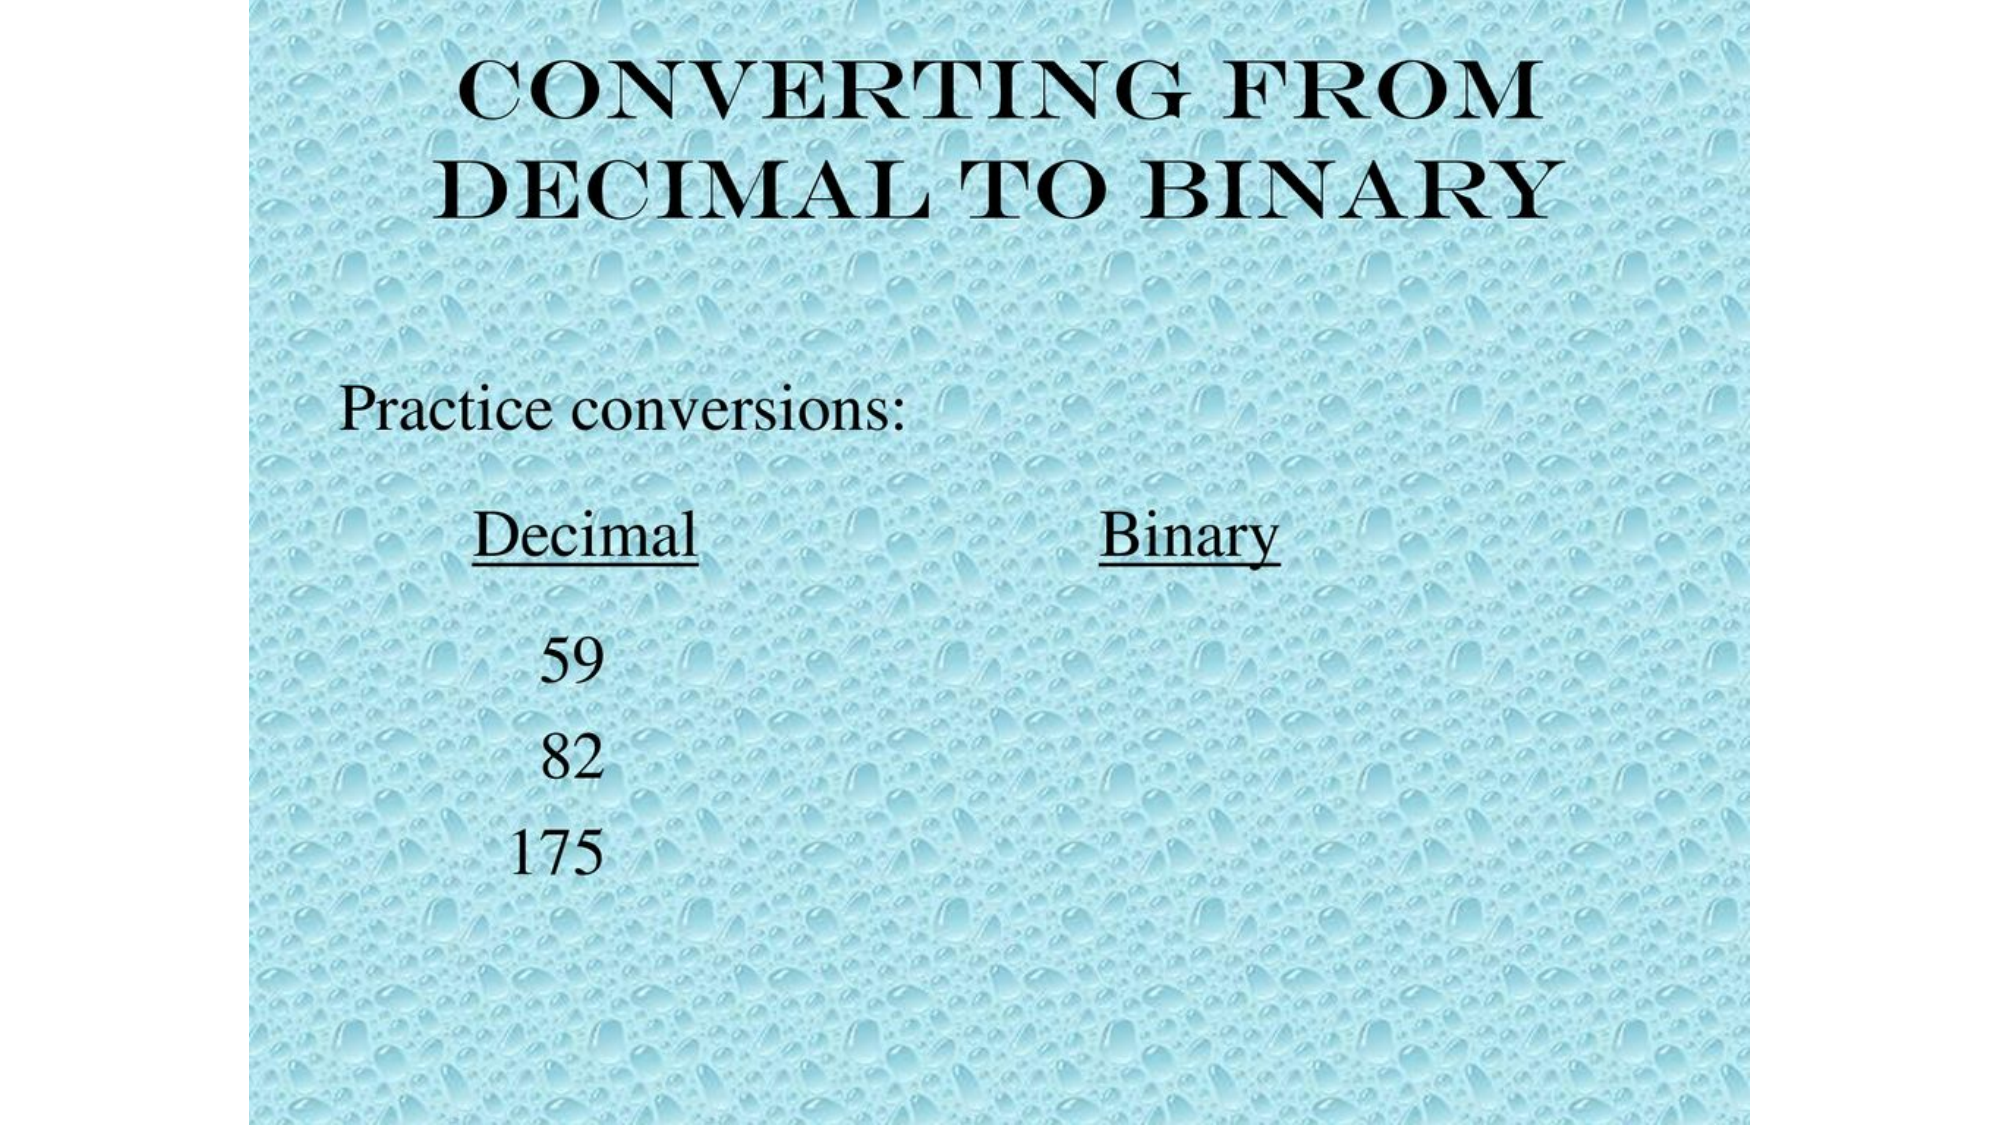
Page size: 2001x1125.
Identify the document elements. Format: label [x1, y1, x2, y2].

picture [249, 0, 1750, 1125]
